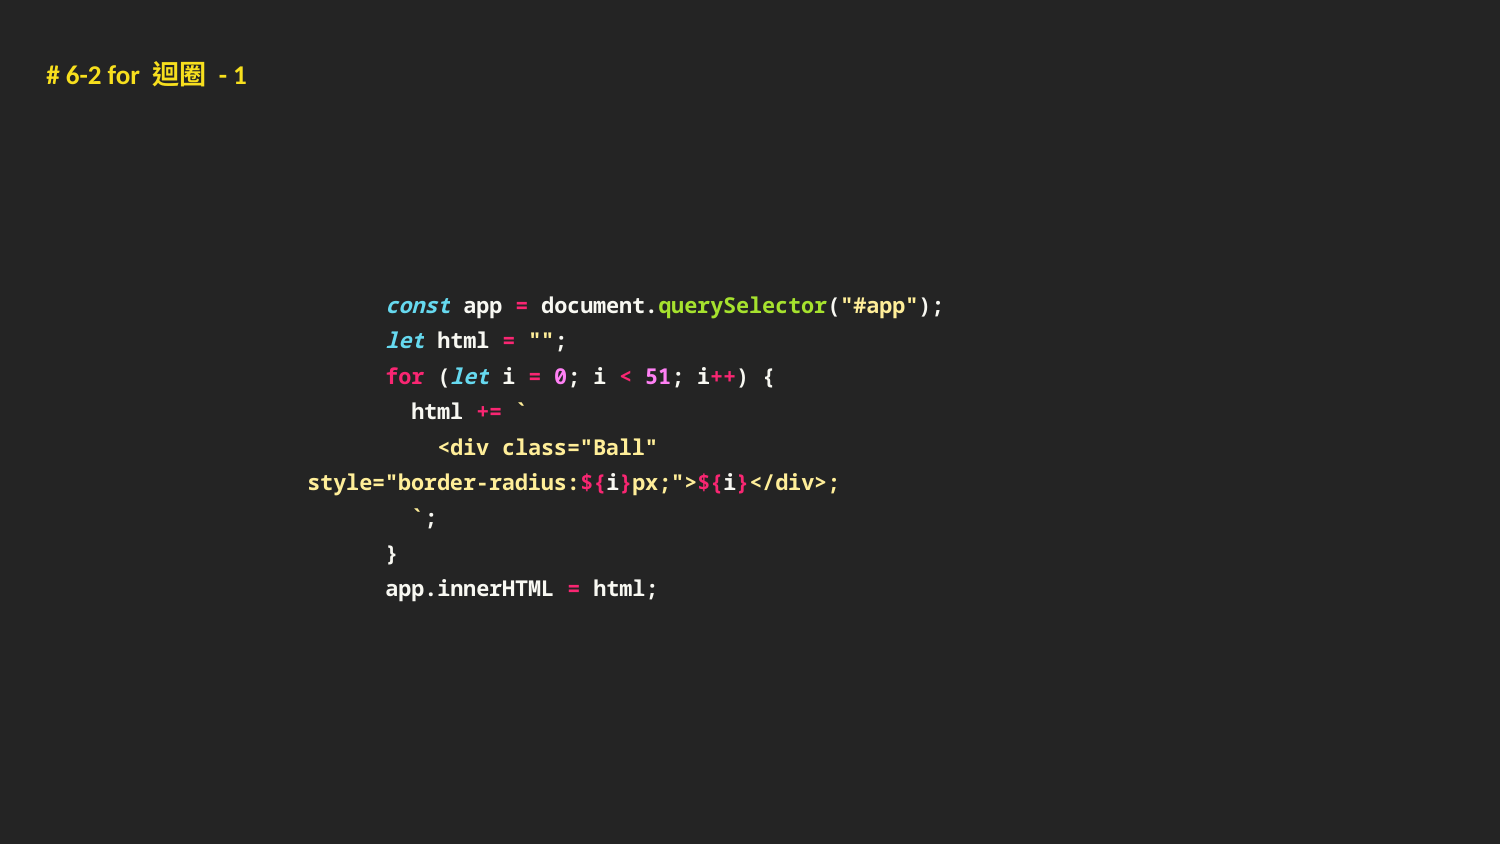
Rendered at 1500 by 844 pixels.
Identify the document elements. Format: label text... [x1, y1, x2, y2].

text_box const app = document.querySelector("#app"); let html = ""; for (let i = 0; i < 51; i++) { html += ` <div class="Ball" style="border-radius:${i}px;">${i}</div>; `; } app.innerHTML = html; [292, 267, 1208, 616]
text_box # 6-2 for 迴圈 - 1 [31, 26, 750, 105]
